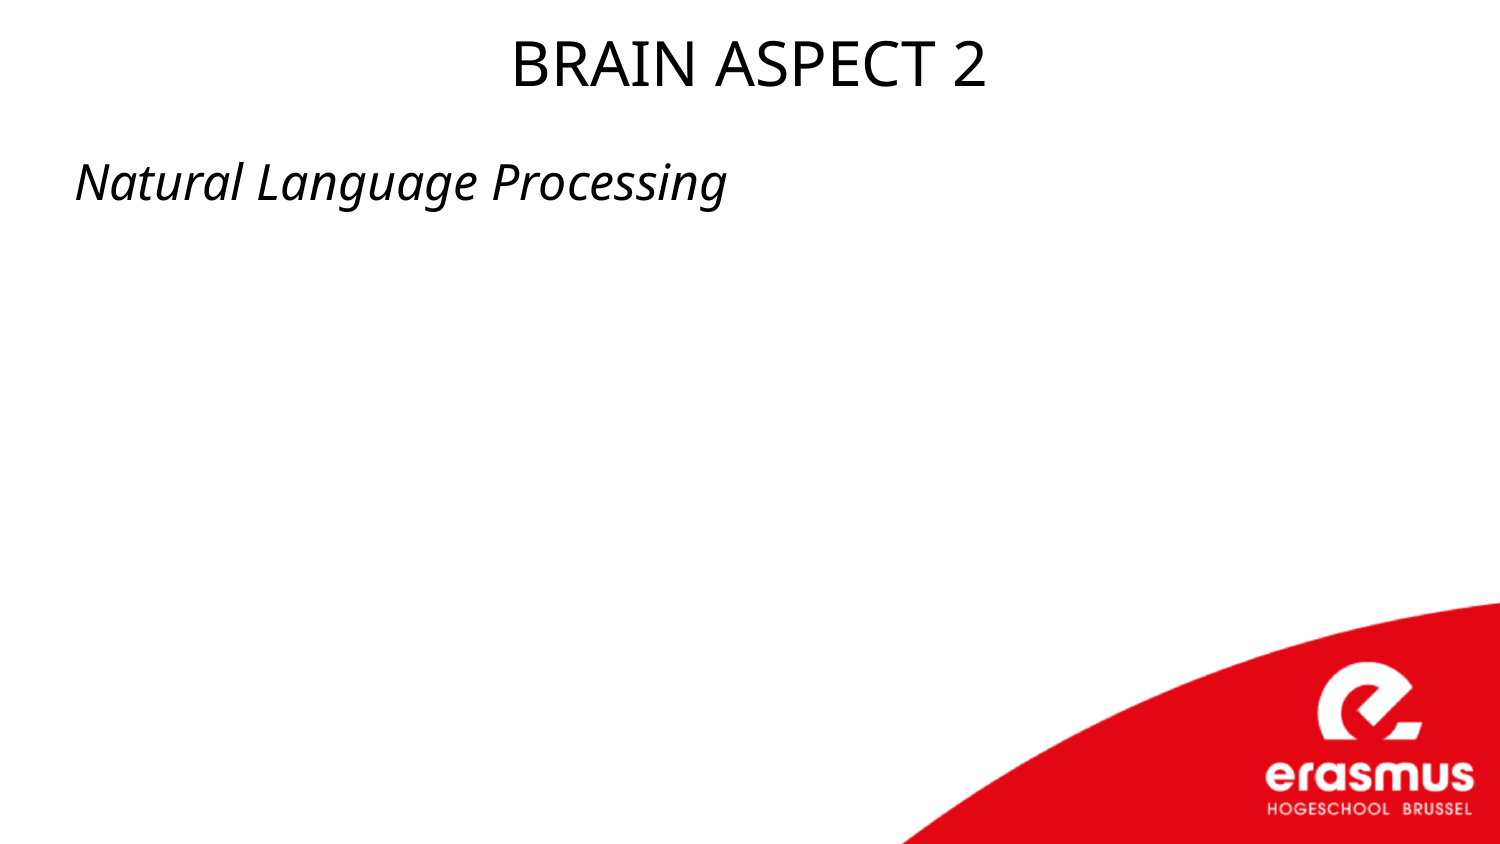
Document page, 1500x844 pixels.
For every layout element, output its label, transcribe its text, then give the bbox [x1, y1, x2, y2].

picture [872, 555, 1500, 844]
text_box Natural Language Processing [66, 143, 737, 219]
text_box BRAIN ASPECT 2 [503, 16, 997, 107]
